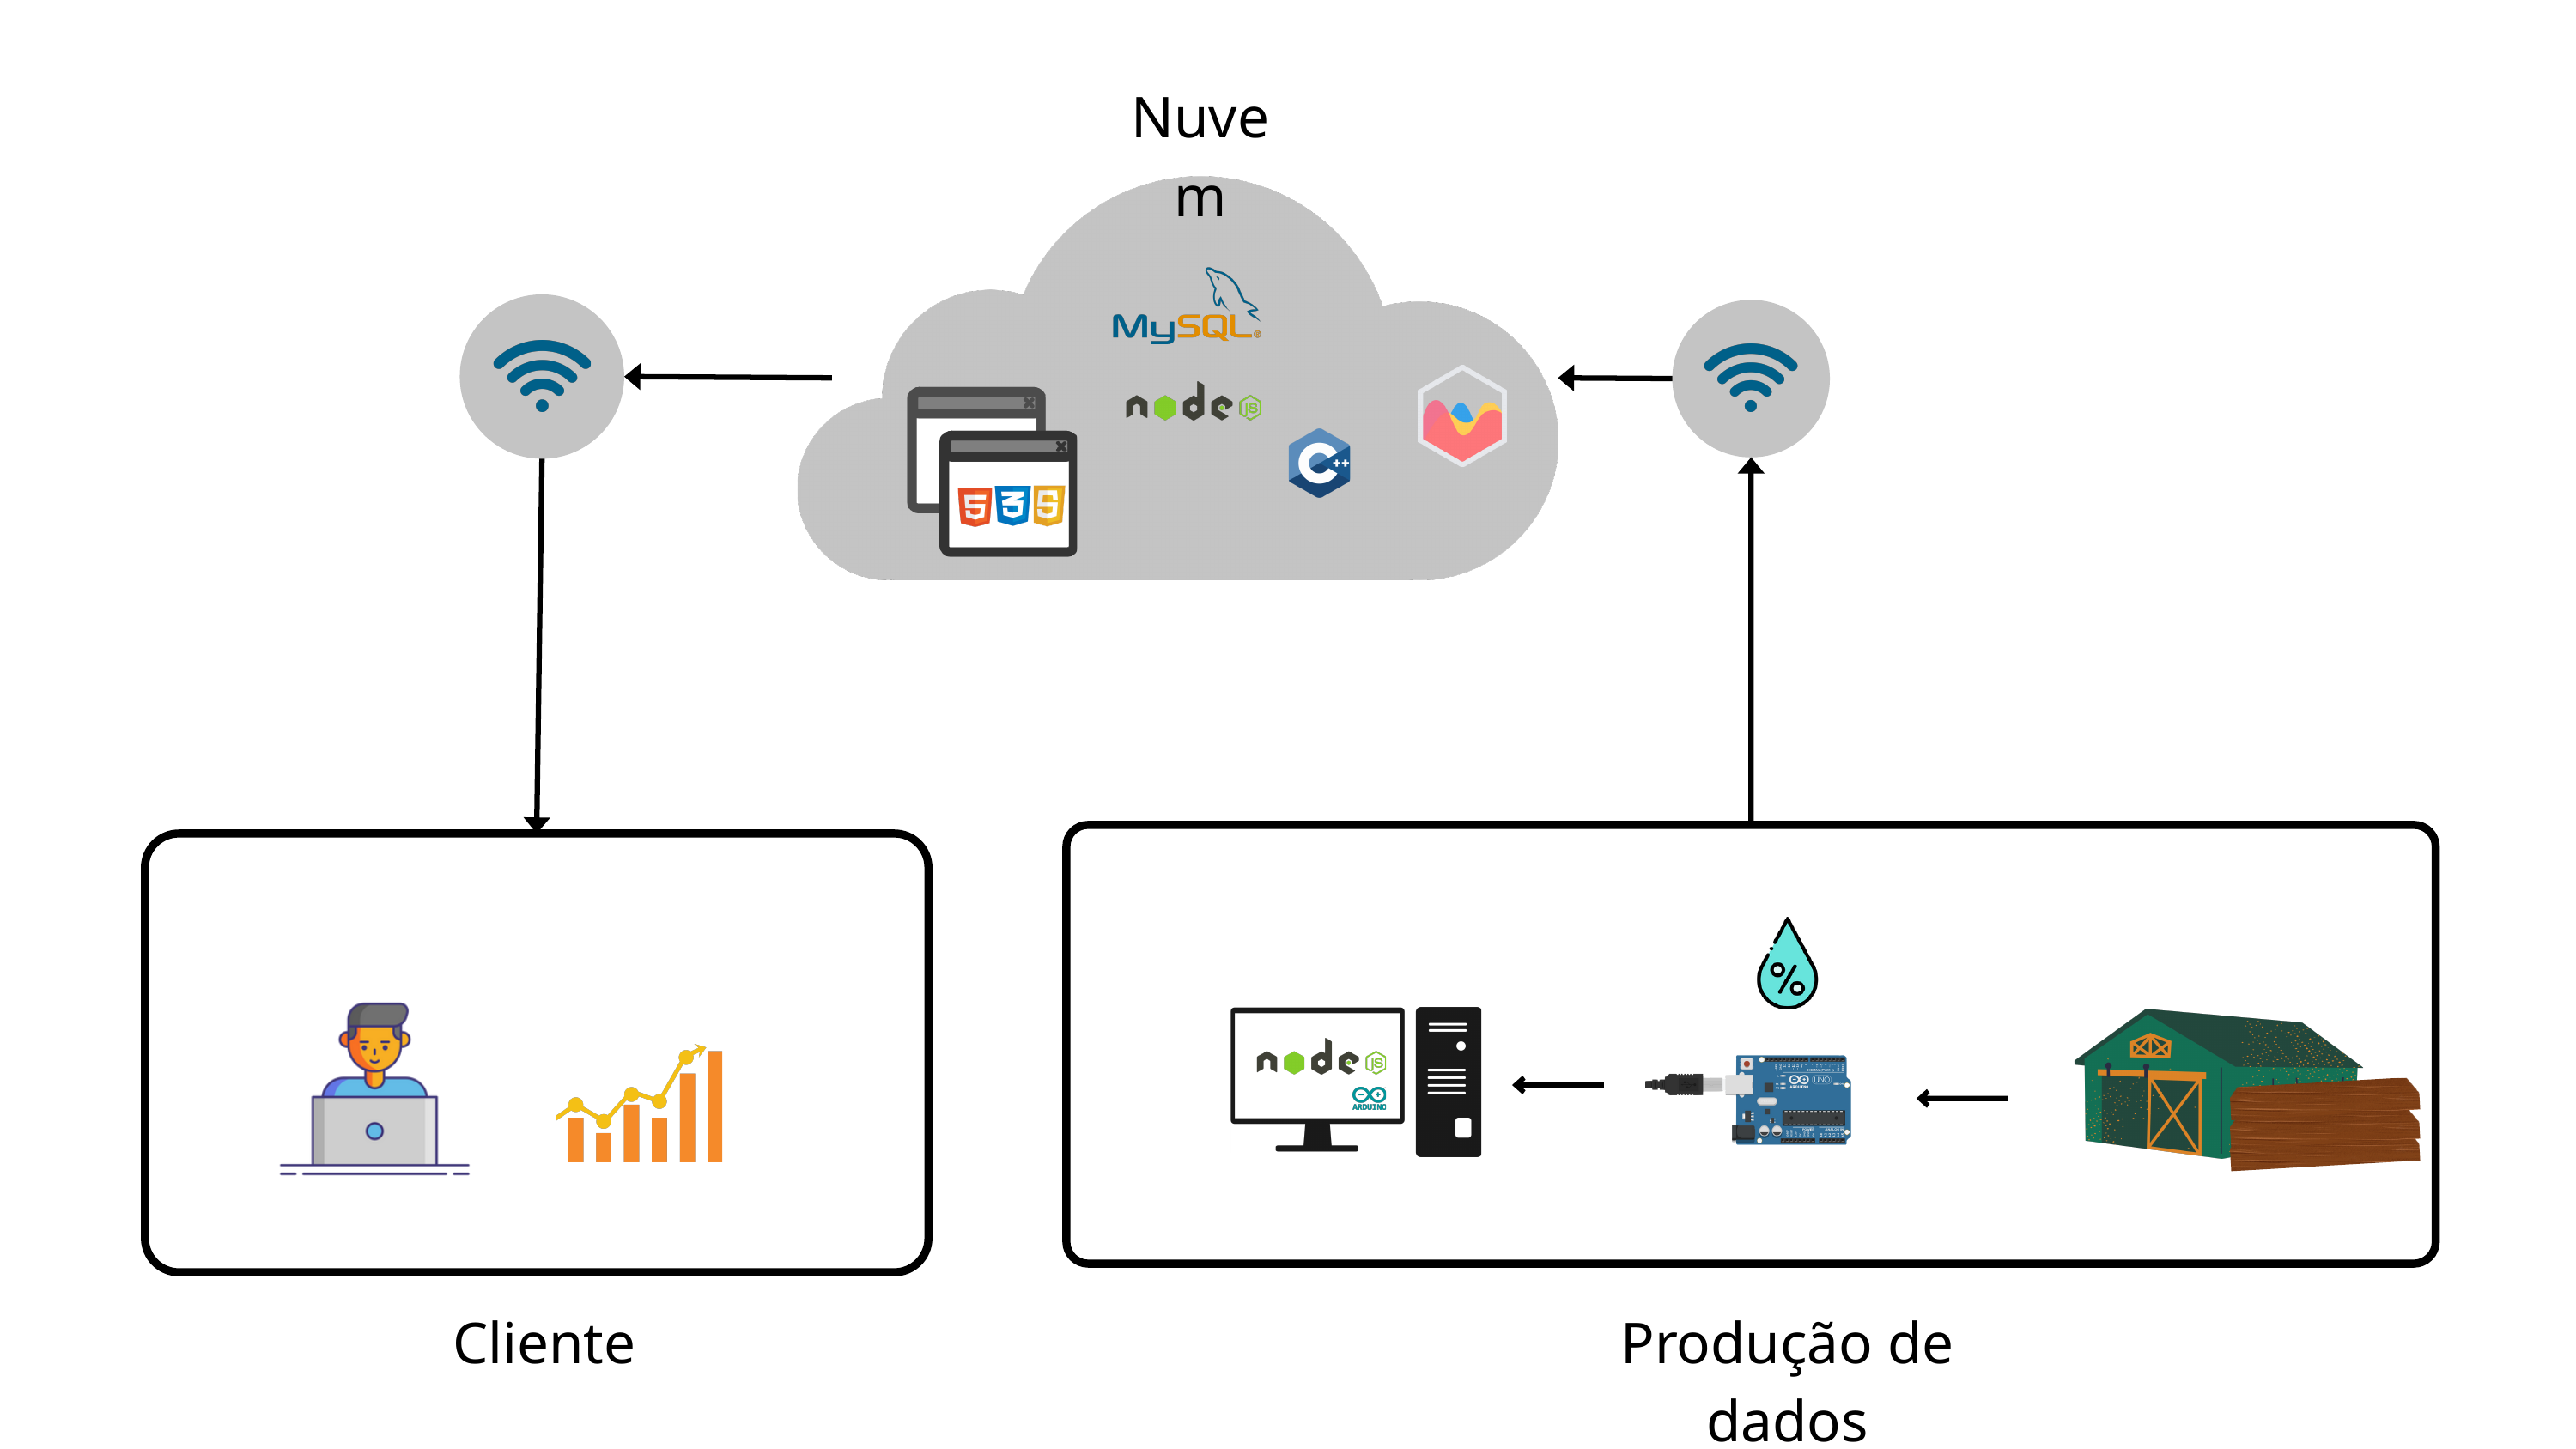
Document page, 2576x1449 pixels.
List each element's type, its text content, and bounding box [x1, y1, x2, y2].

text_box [1672, 300, 1831, 458]
text_box [797, 176, 1558, 580]
text_box [1418, 365, 1508, 467]
text_box [957, 488, 992, 527]
text_box [1742, 464, 1760, 822]
text_box [1126, 381, 1261, 421]
text_box [992, 486, 1034, 529]
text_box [1066, 824, 2436, 1264]
text_box Nuvem [1109, 70, 1291, 228]
text_box Cliente [449, 1295, 640, 1375]
text_box [527, 466, 546, 832]
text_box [459, 294, 625, 459]
text_box [629, 367, 832, 386]
text_box Produção de dados [1545, 1295, 2030, 1449]
text_box [1113, 265, 1261, 344]
text_box [1558, 368, 1668, 387]
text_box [144, 833, 929, 1273]
text_box [907, 386, 1078, 557]
text_box [1288, 428, 1351, 498]
text_box [1033, 484, 1094, 527]
